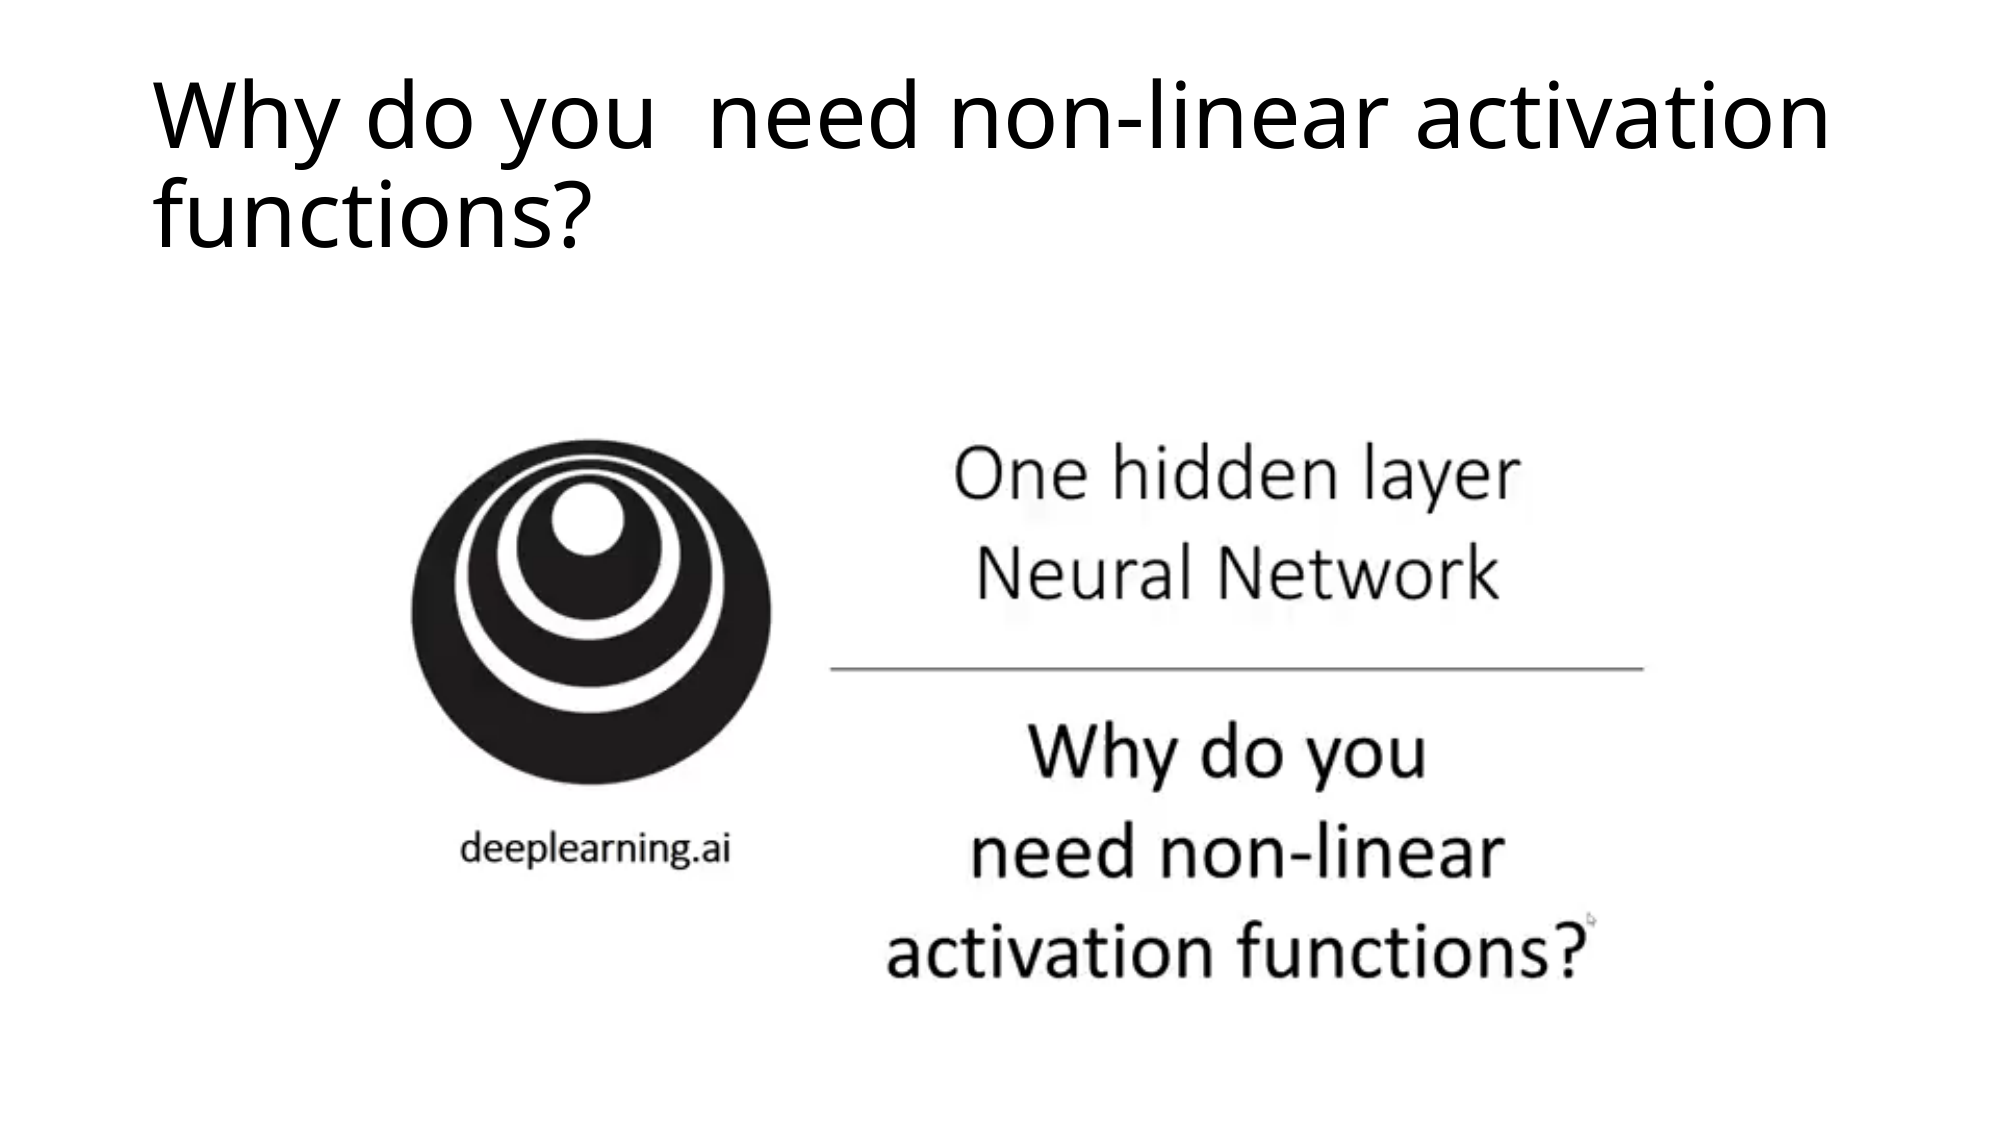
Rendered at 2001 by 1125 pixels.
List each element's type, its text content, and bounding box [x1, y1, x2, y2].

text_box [333, 291, 1667, 1042]
title Why do you need non-linear activation functions? [137, 59, 1863, 278]
